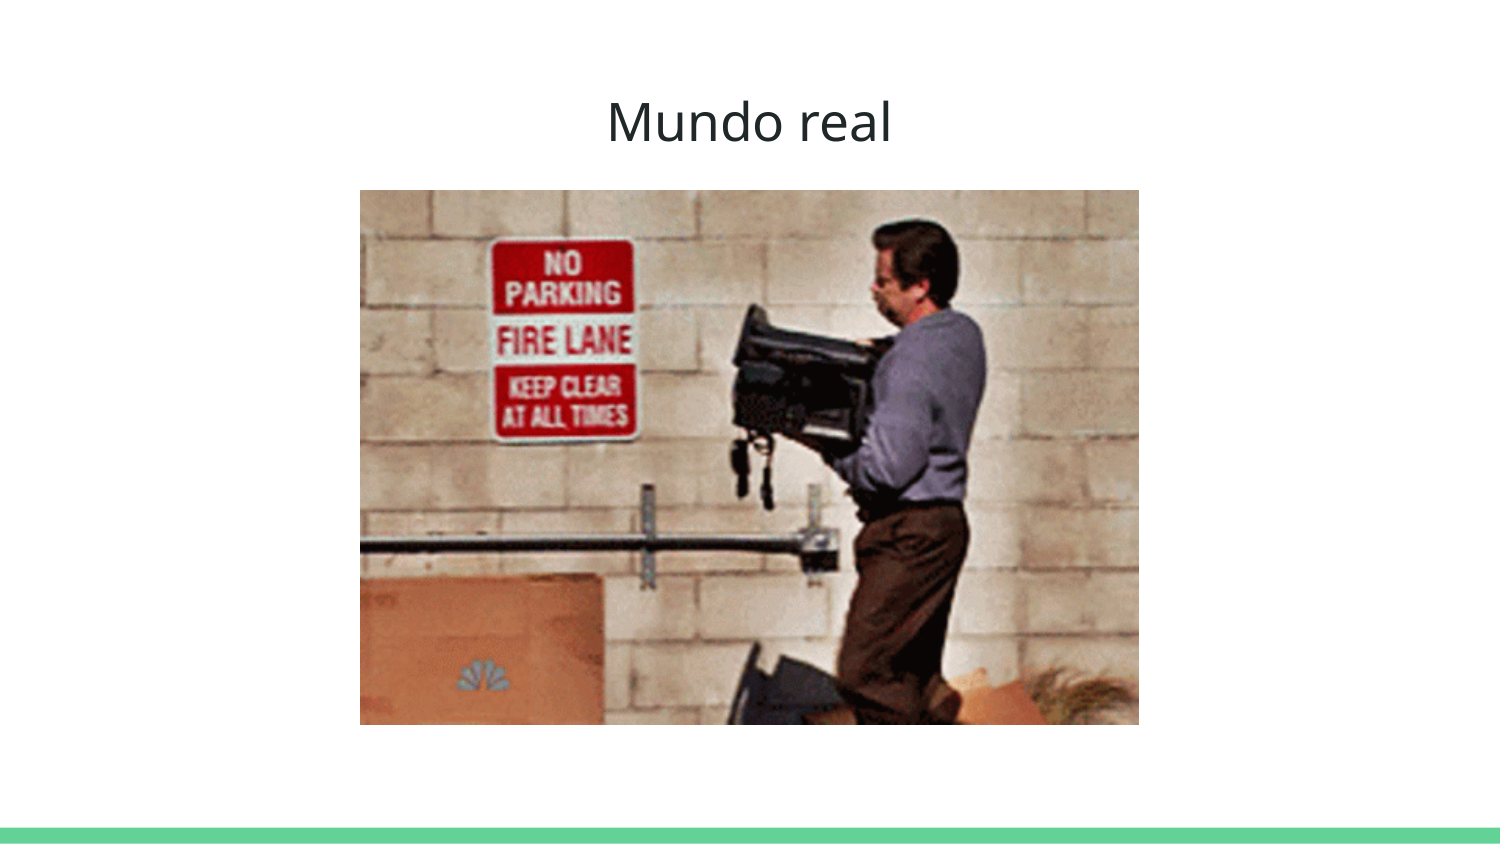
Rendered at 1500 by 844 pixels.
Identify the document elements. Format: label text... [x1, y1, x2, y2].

title Mundo real [51, 72, 1449, 167]
picture [360, 189, 1140, 725]
